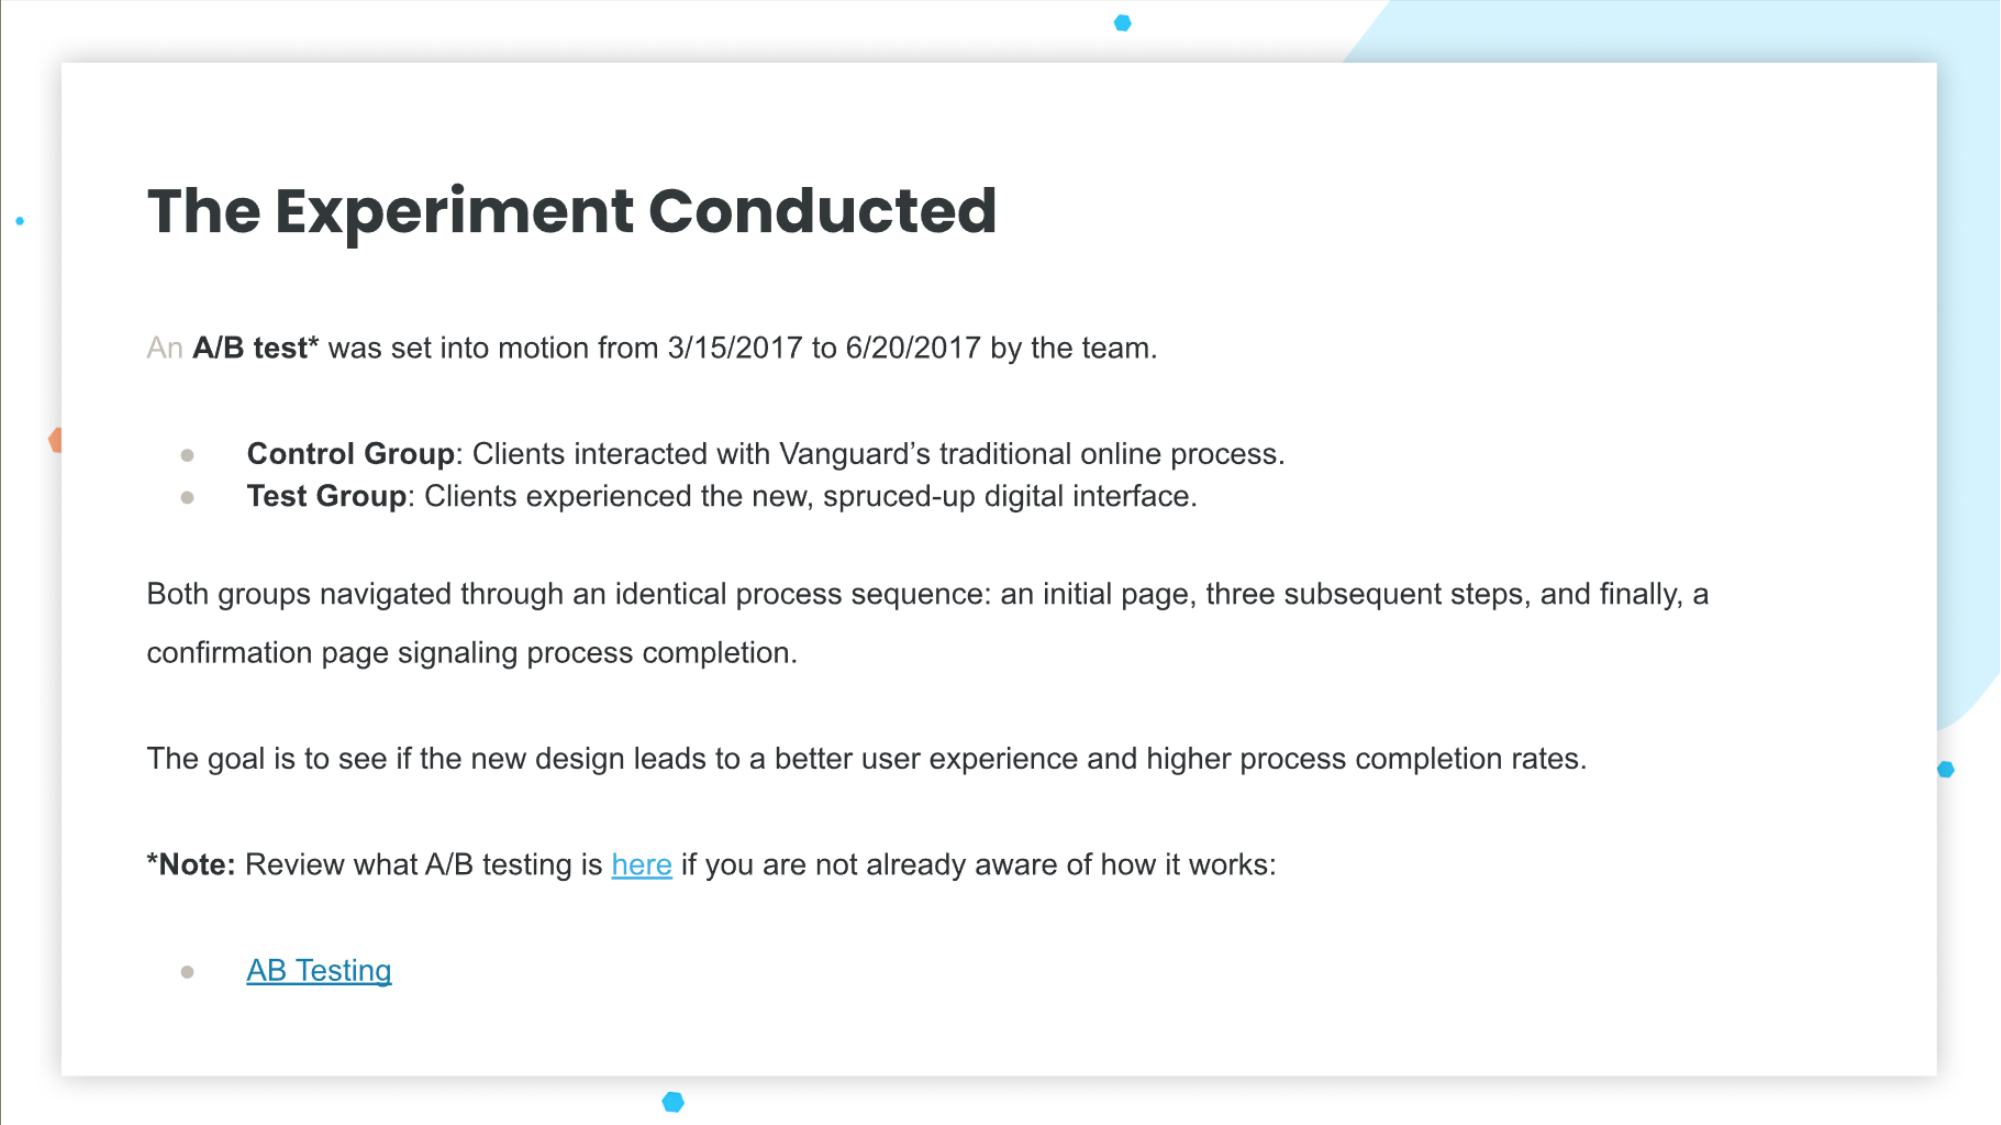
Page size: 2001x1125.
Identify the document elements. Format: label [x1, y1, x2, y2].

list [0, 0, 2000, 1125]
